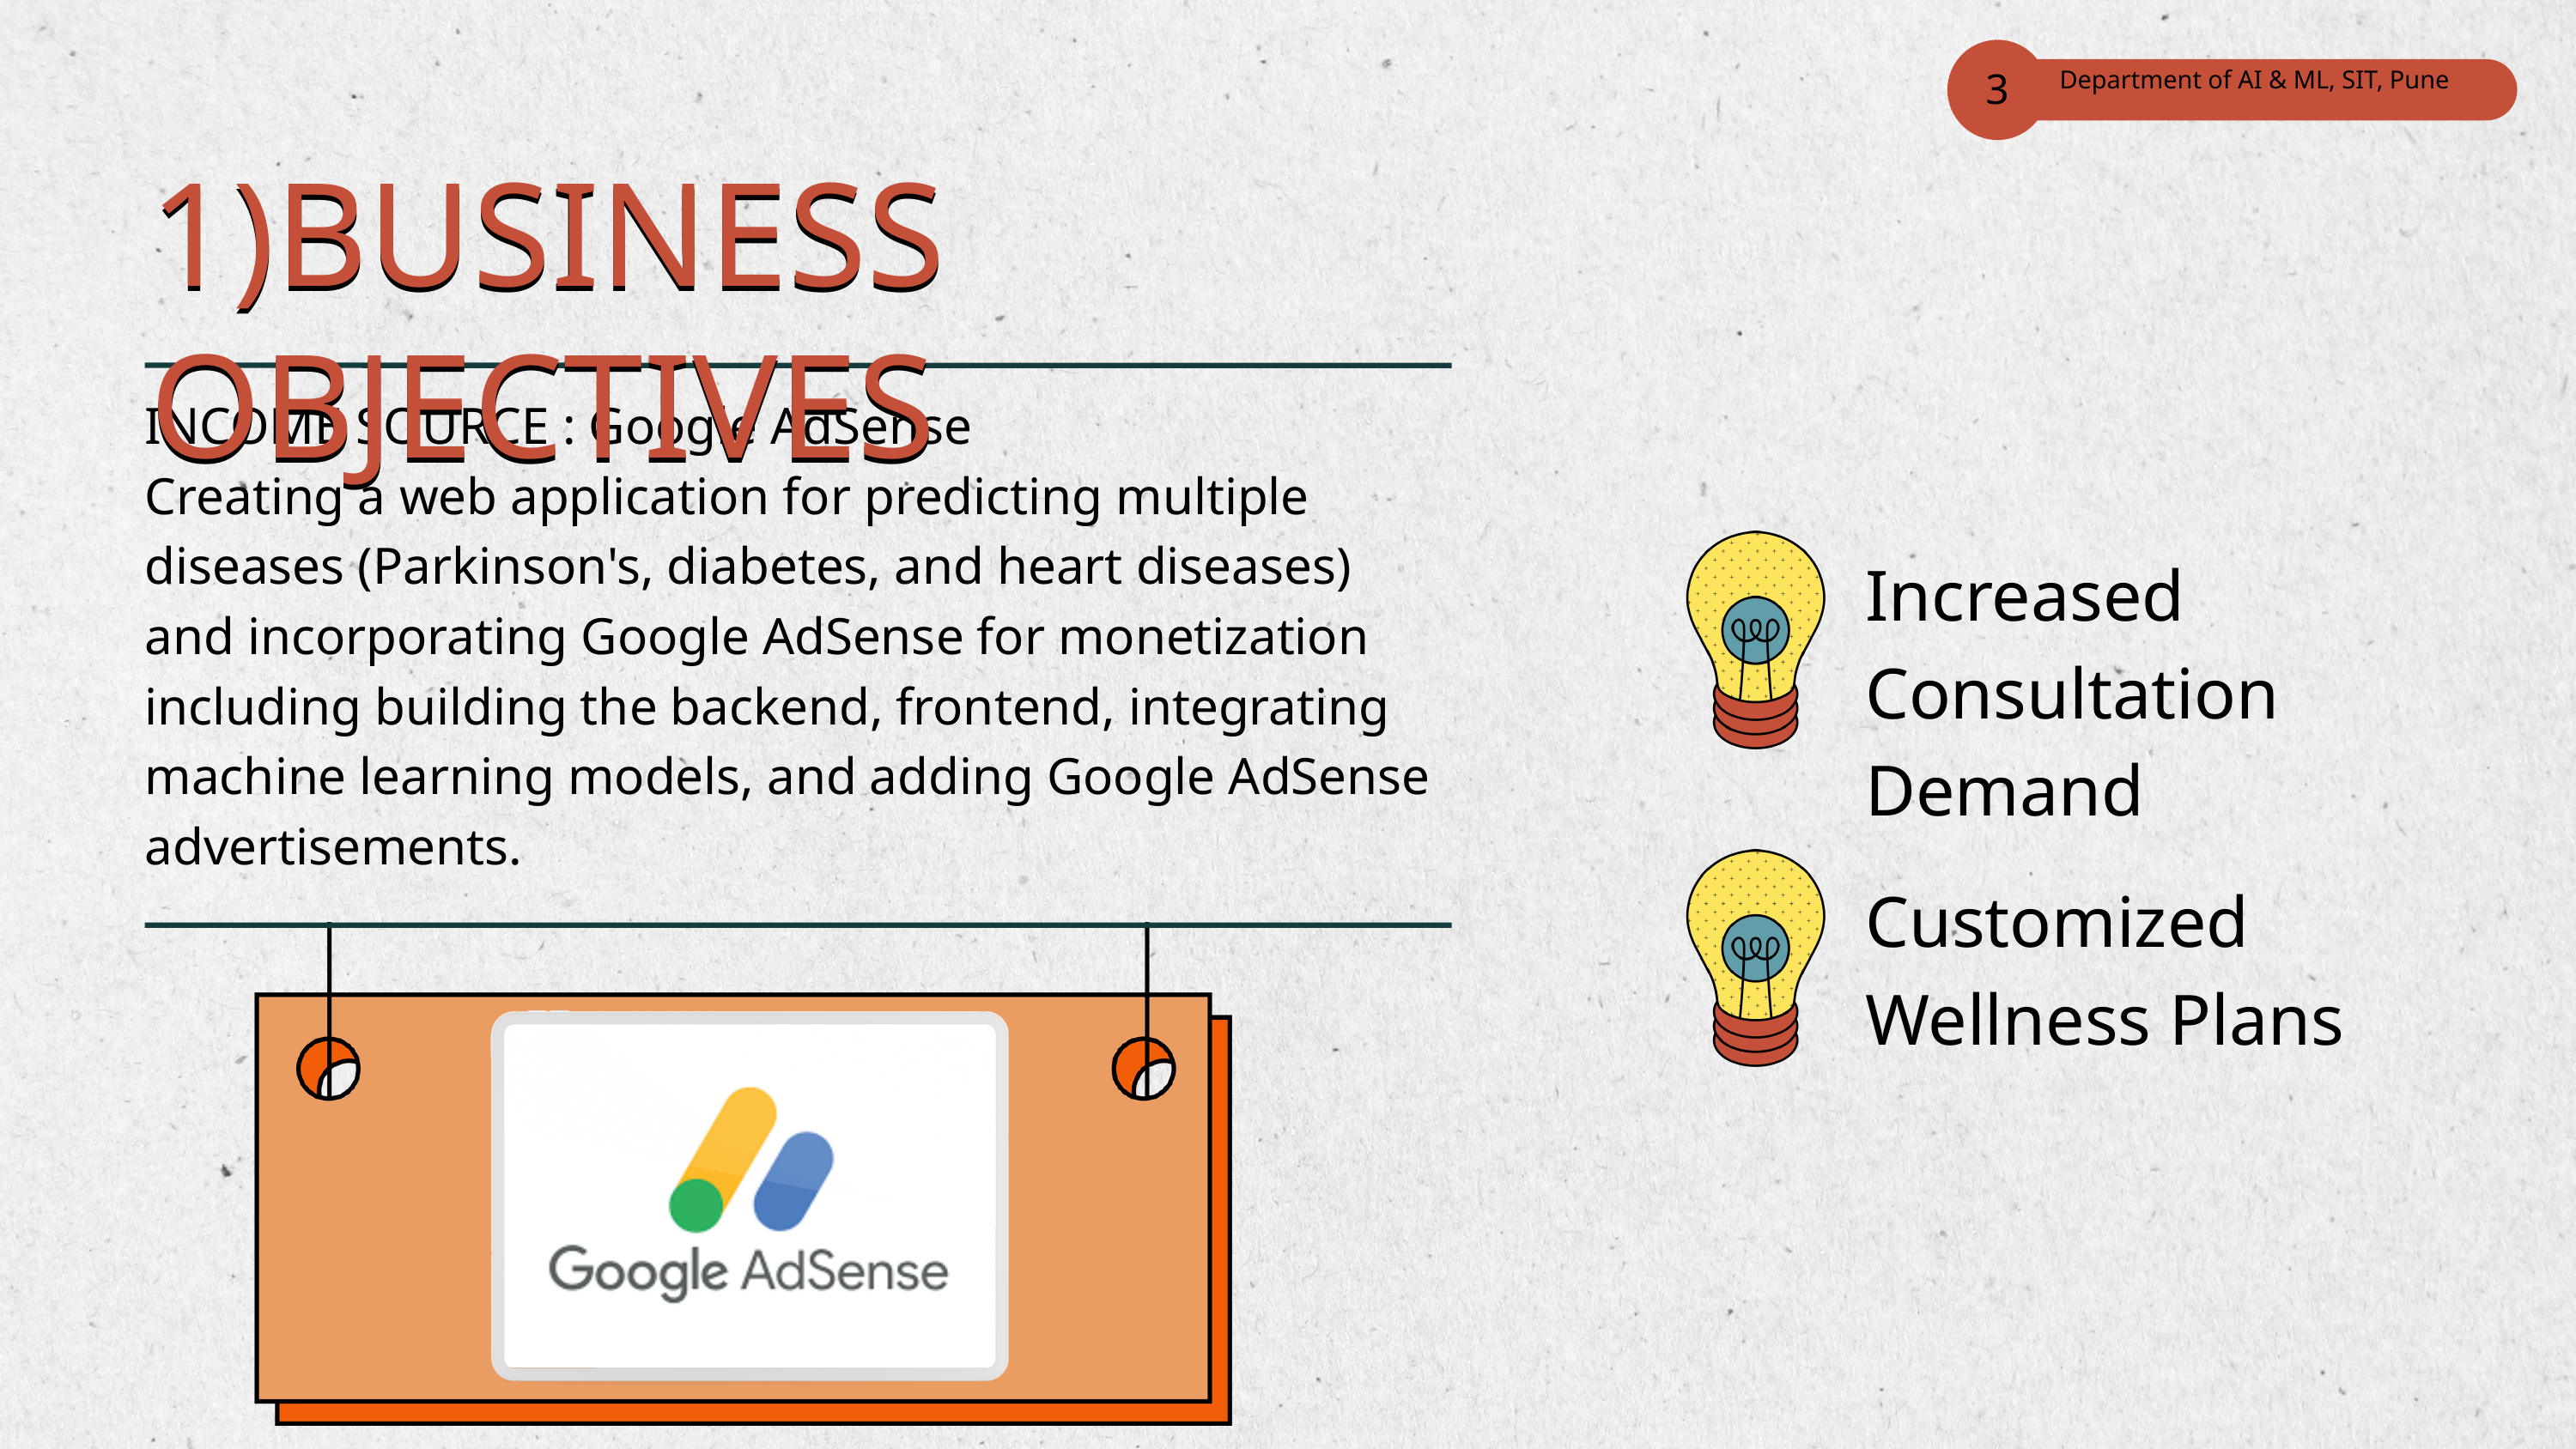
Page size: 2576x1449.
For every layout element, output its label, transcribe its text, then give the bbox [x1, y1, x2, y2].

text_box INCOME SOURCE : Google AdSense Creating a web application for predicting multiple diseases (Parkinson's, diabetes, and heart diseases) and incorporating Google AdSense for monetization including building the backend, frontend, integrating machine learning models, and adding Google AdSense advertisements. [144, 384, 1452, 876]
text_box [149, 144, 1350, 323]
text_box Customized Wellness Plans [1864, 864, 2432, 1059]
text_box Increased Consultation Demand [1864, 537, 2432, 830]
text_box [254, 925, 1232, 1427]
text_box [1685, 849, 1826, 1067]
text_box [1947, 39, 2518, 141]
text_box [490, 1010, 1009, 1386]
text_box [0, 0, 2576, 1449]
text_box [1685, 530, 1826, 749]
